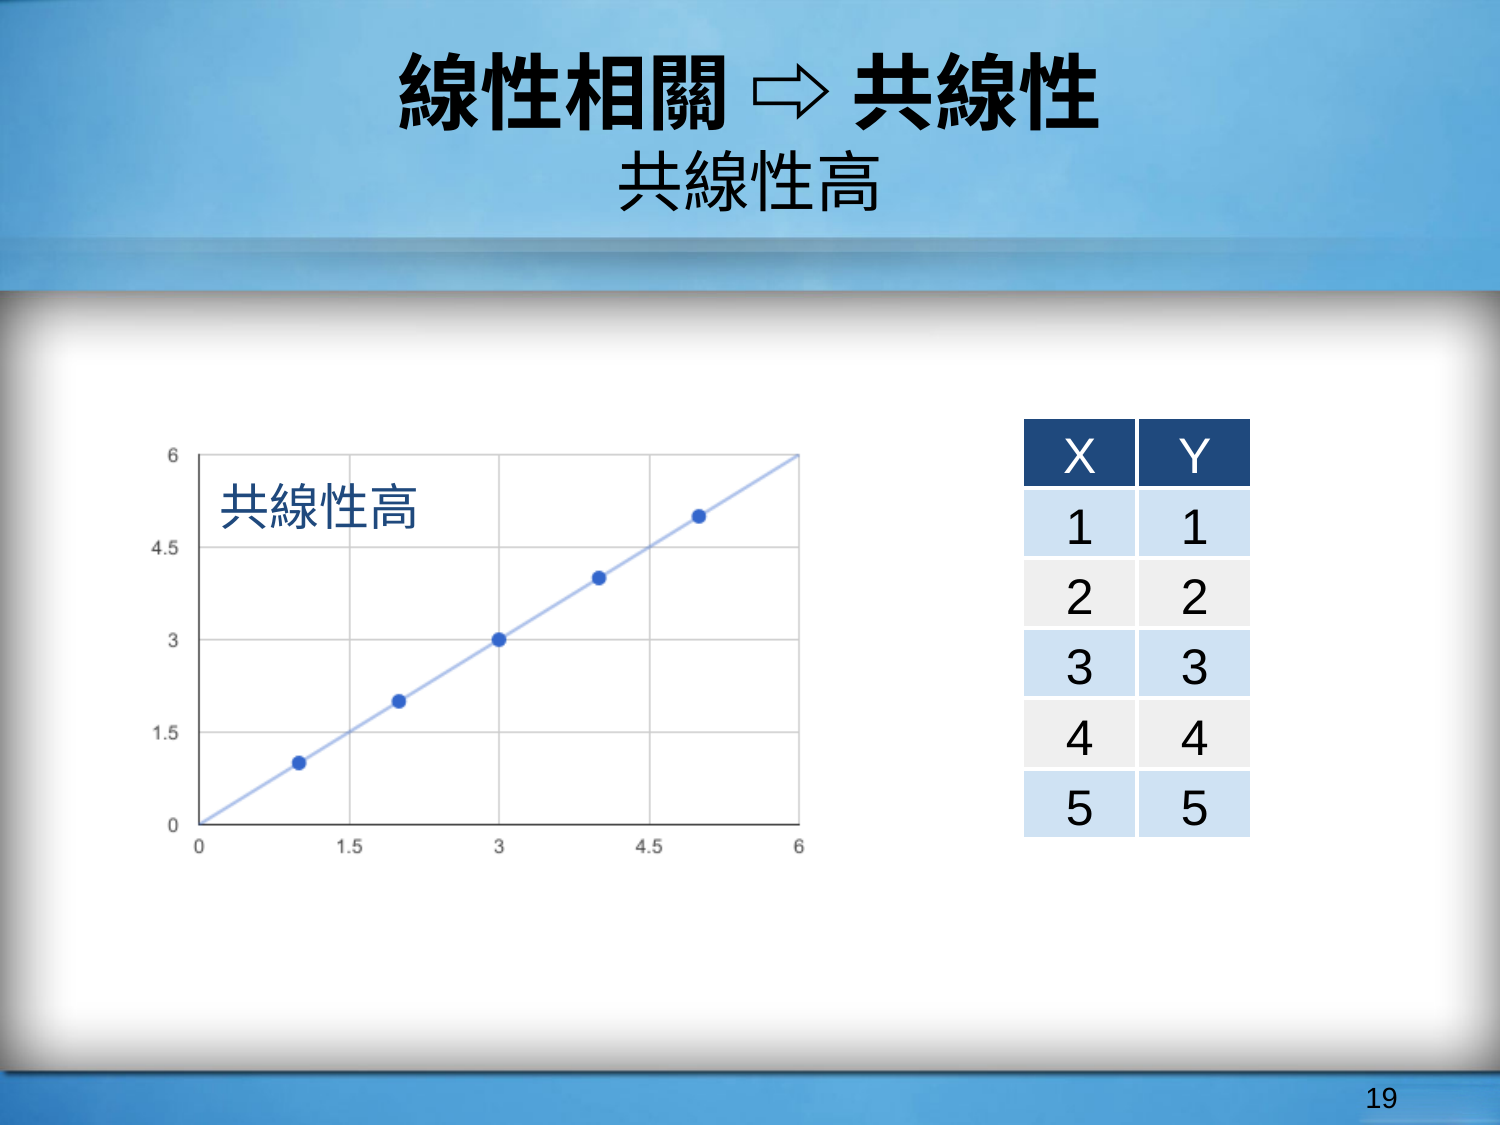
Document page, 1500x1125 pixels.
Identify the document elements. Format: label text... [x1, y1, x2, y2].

table_cell 3 [1024, 630, 1135, 696]
table_cell 1 [1139, 490, 1250, 556]
table_header X [1024, 419, 1135, 486]
slide_number ‹#› [1350, 1074, 1488, 1118]
table_cell 2 [1139, 560, 1250, 626]
table_cell 5 [1024, 771, 1135, 837]
table_cell 4 [1139, 700, 1250, 767]
title 線性相關 ⇨ 共線性 共線性高 [78, 27, 1422, 232]
table_cell 2 [1024, 560, 1135, 626]
table_cell 3 [1139, 630, 1250, 696]
table_header Y [1139, 419, 1250, 486]
table_cell 5 [1139, 771, 1250, 837]
table_cell 1 [1024, 490, 1135, 556]
table_cell 4 [1024, 700, 1135, 767]
picture [0, 0, 1500, 1125]
